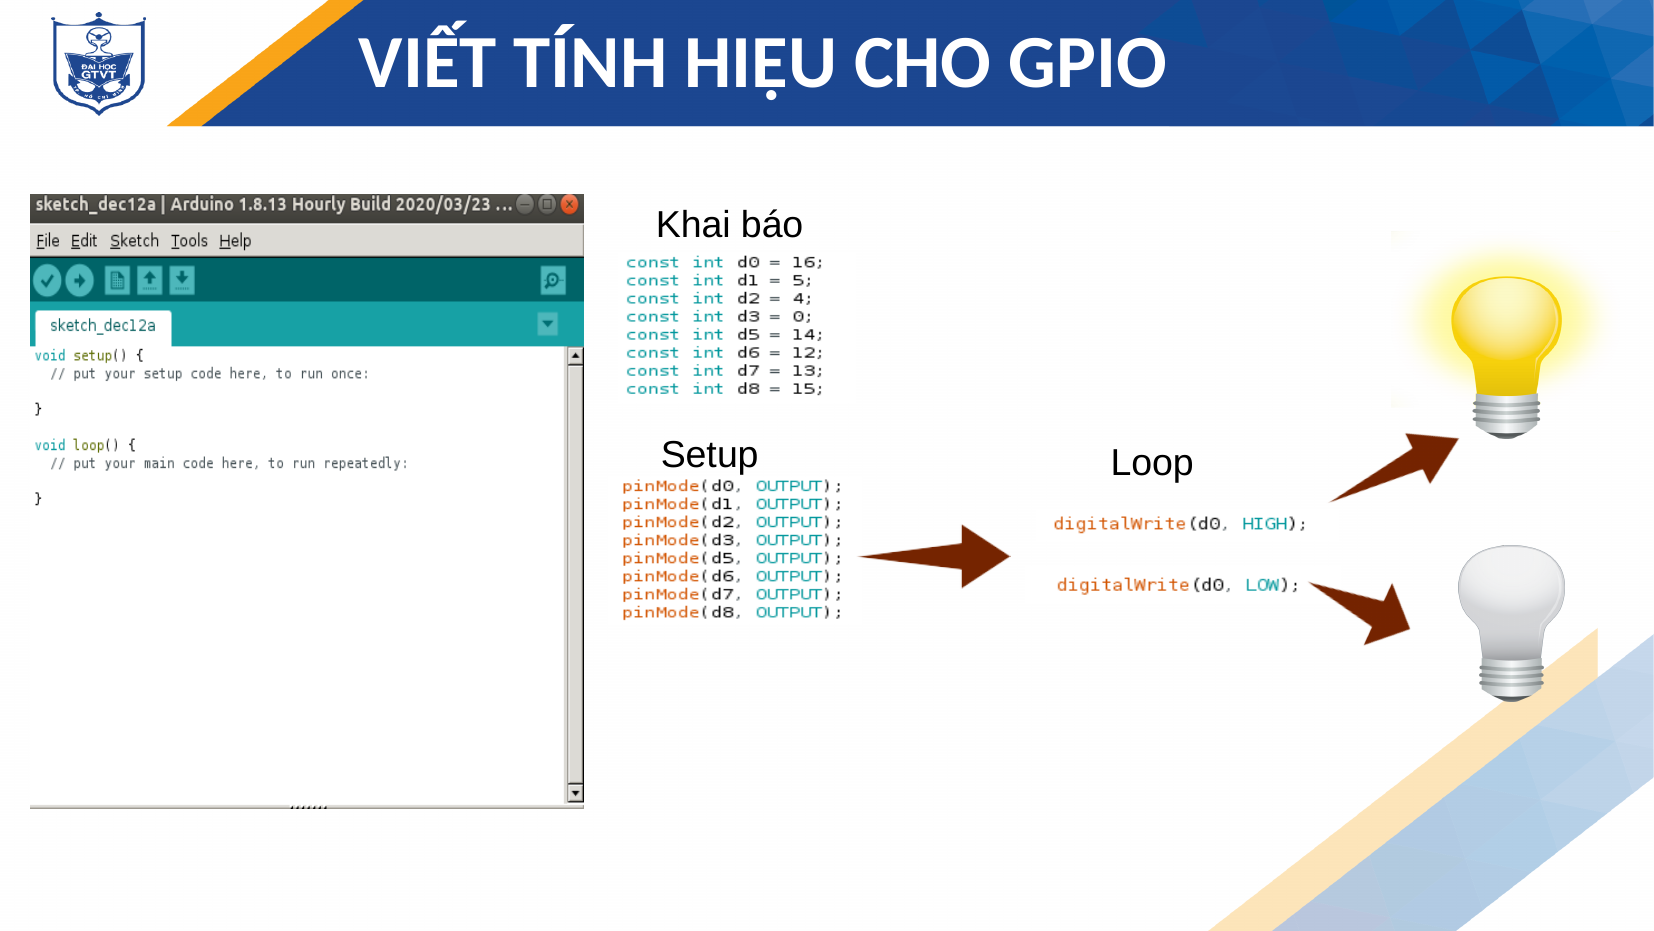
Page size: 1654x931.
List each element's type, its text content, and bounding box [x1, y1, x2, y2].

text_box Loop [1061, 430, 1243, 477]
text_box VIẾT TÍNH HIỆU CHO GPIO [344, 0, 1654, 152]
text_box [590, 216, 1638, 371]
picture [0, 0, 1654, 931]
text_box Setup [603, 423, 816, 469]
text_box Khai báo [615, 192, 844, 239]
